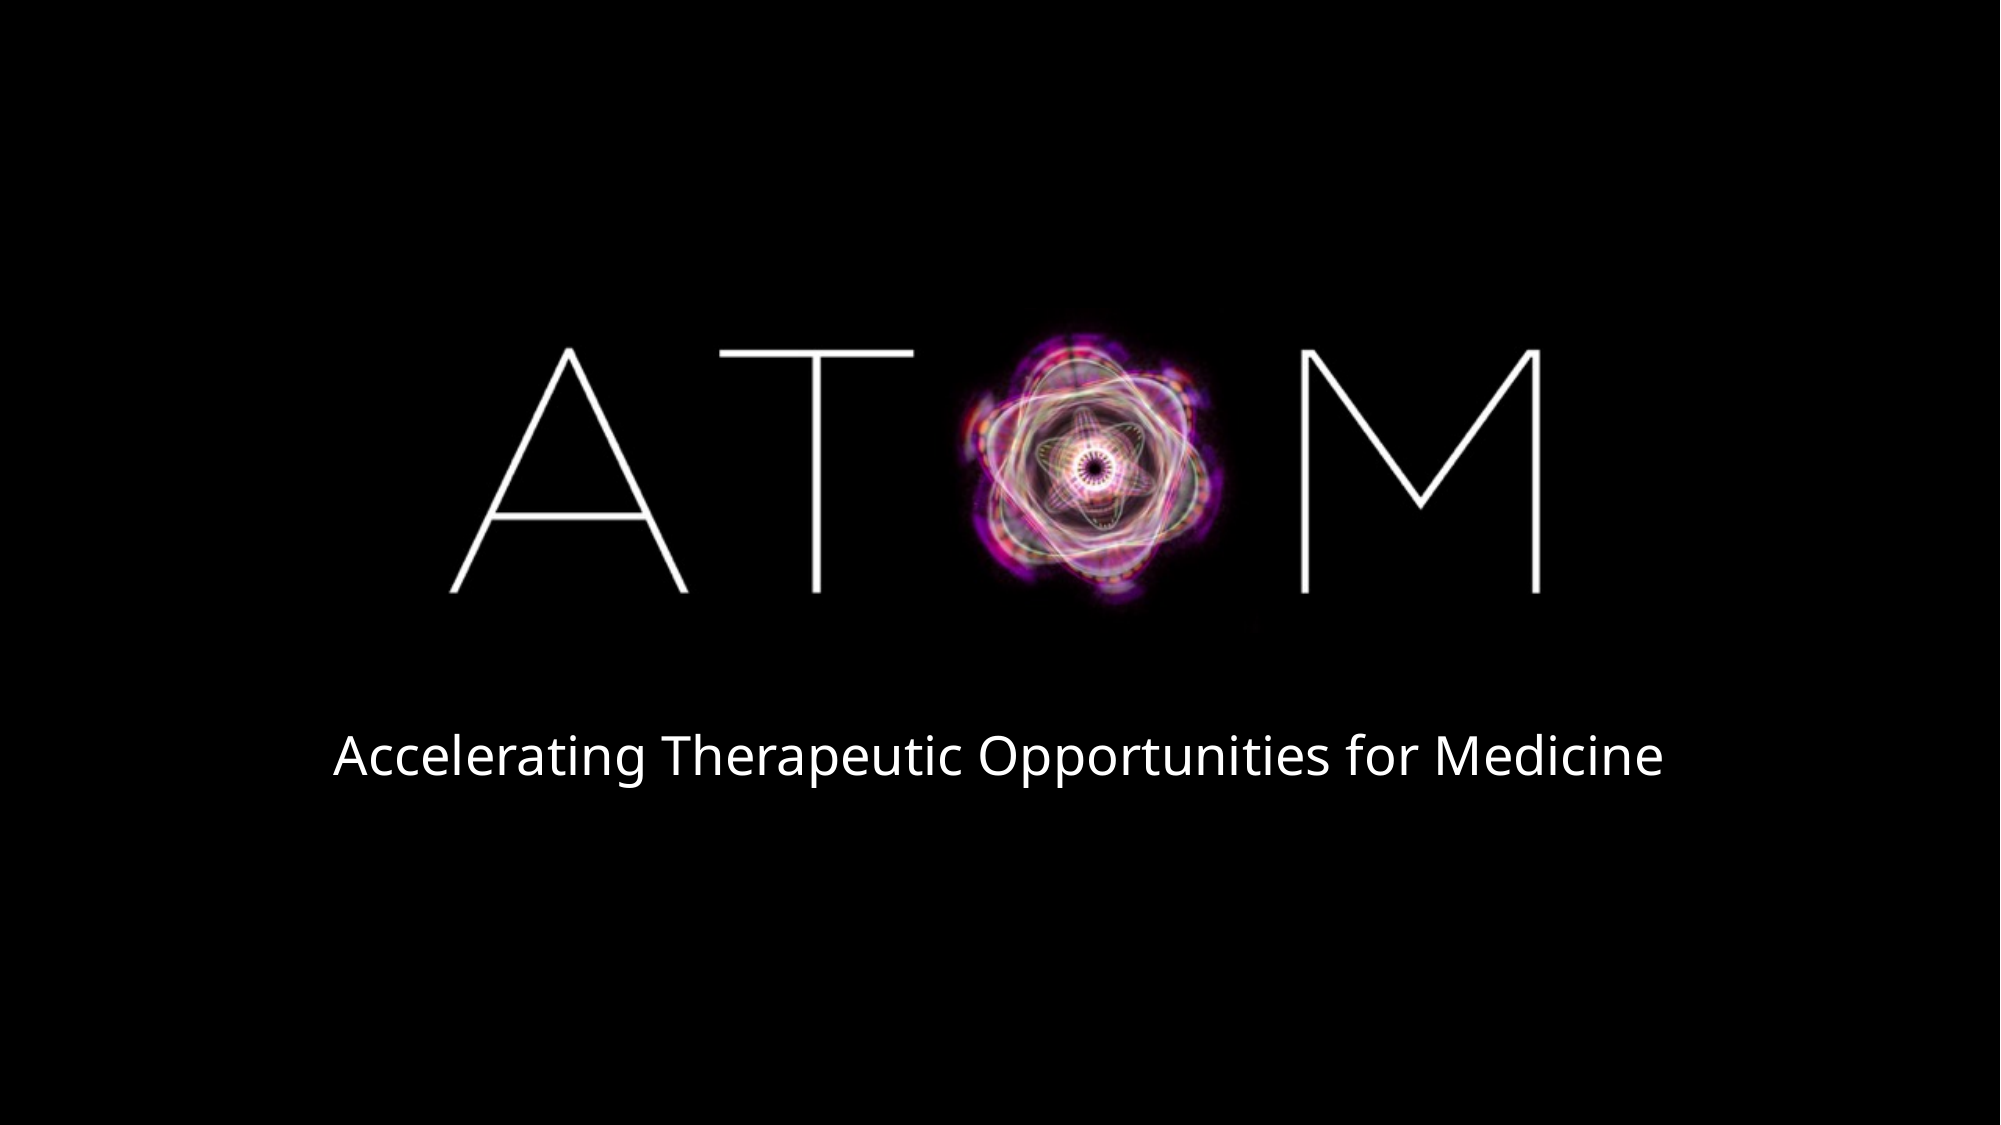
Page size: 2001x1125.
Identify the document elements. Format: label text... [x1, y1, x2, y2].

subtitle Accelerating Therapeutic Opportunities for Medicine [184, 700, 1816, 973]
picture [399, 308, 1600, 633]
